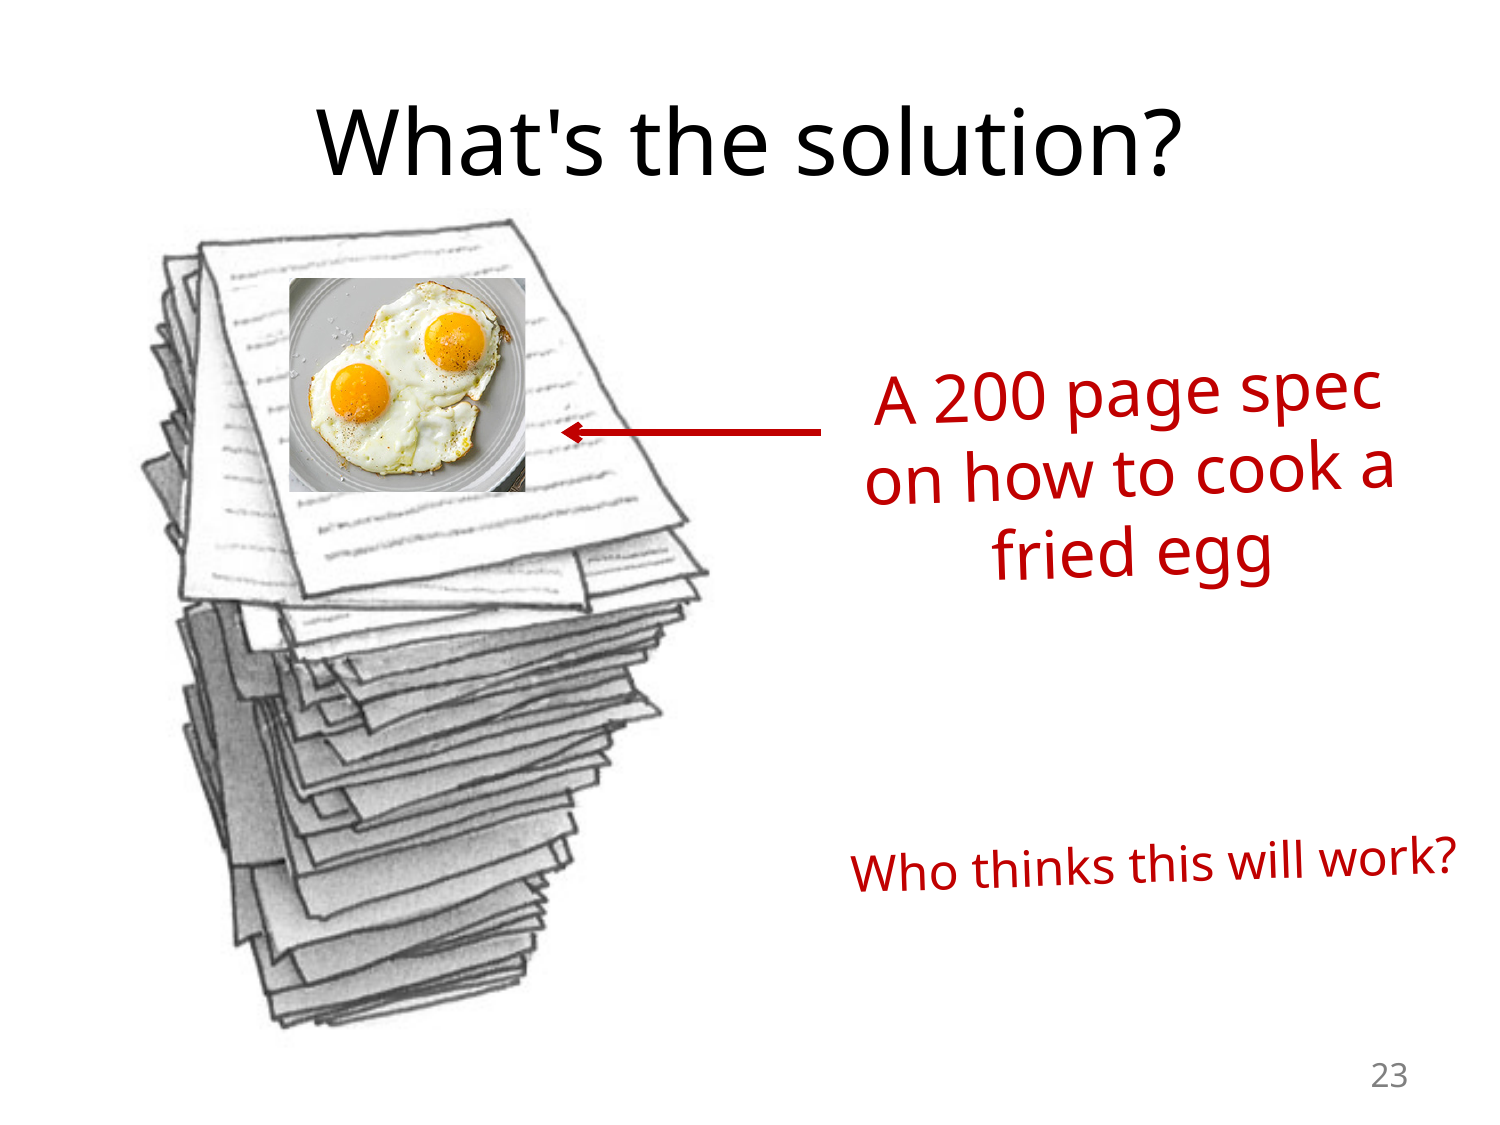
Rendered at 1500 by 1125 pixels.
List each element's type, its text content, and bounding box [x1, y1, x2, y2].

text_box Who thinks this will work? [834, 813, 1475, 911]
picture [111, 207, 751, 1057]
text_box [560, 341, 1449, 519]
title What's the solution? [75, 45, 1425, 233]
